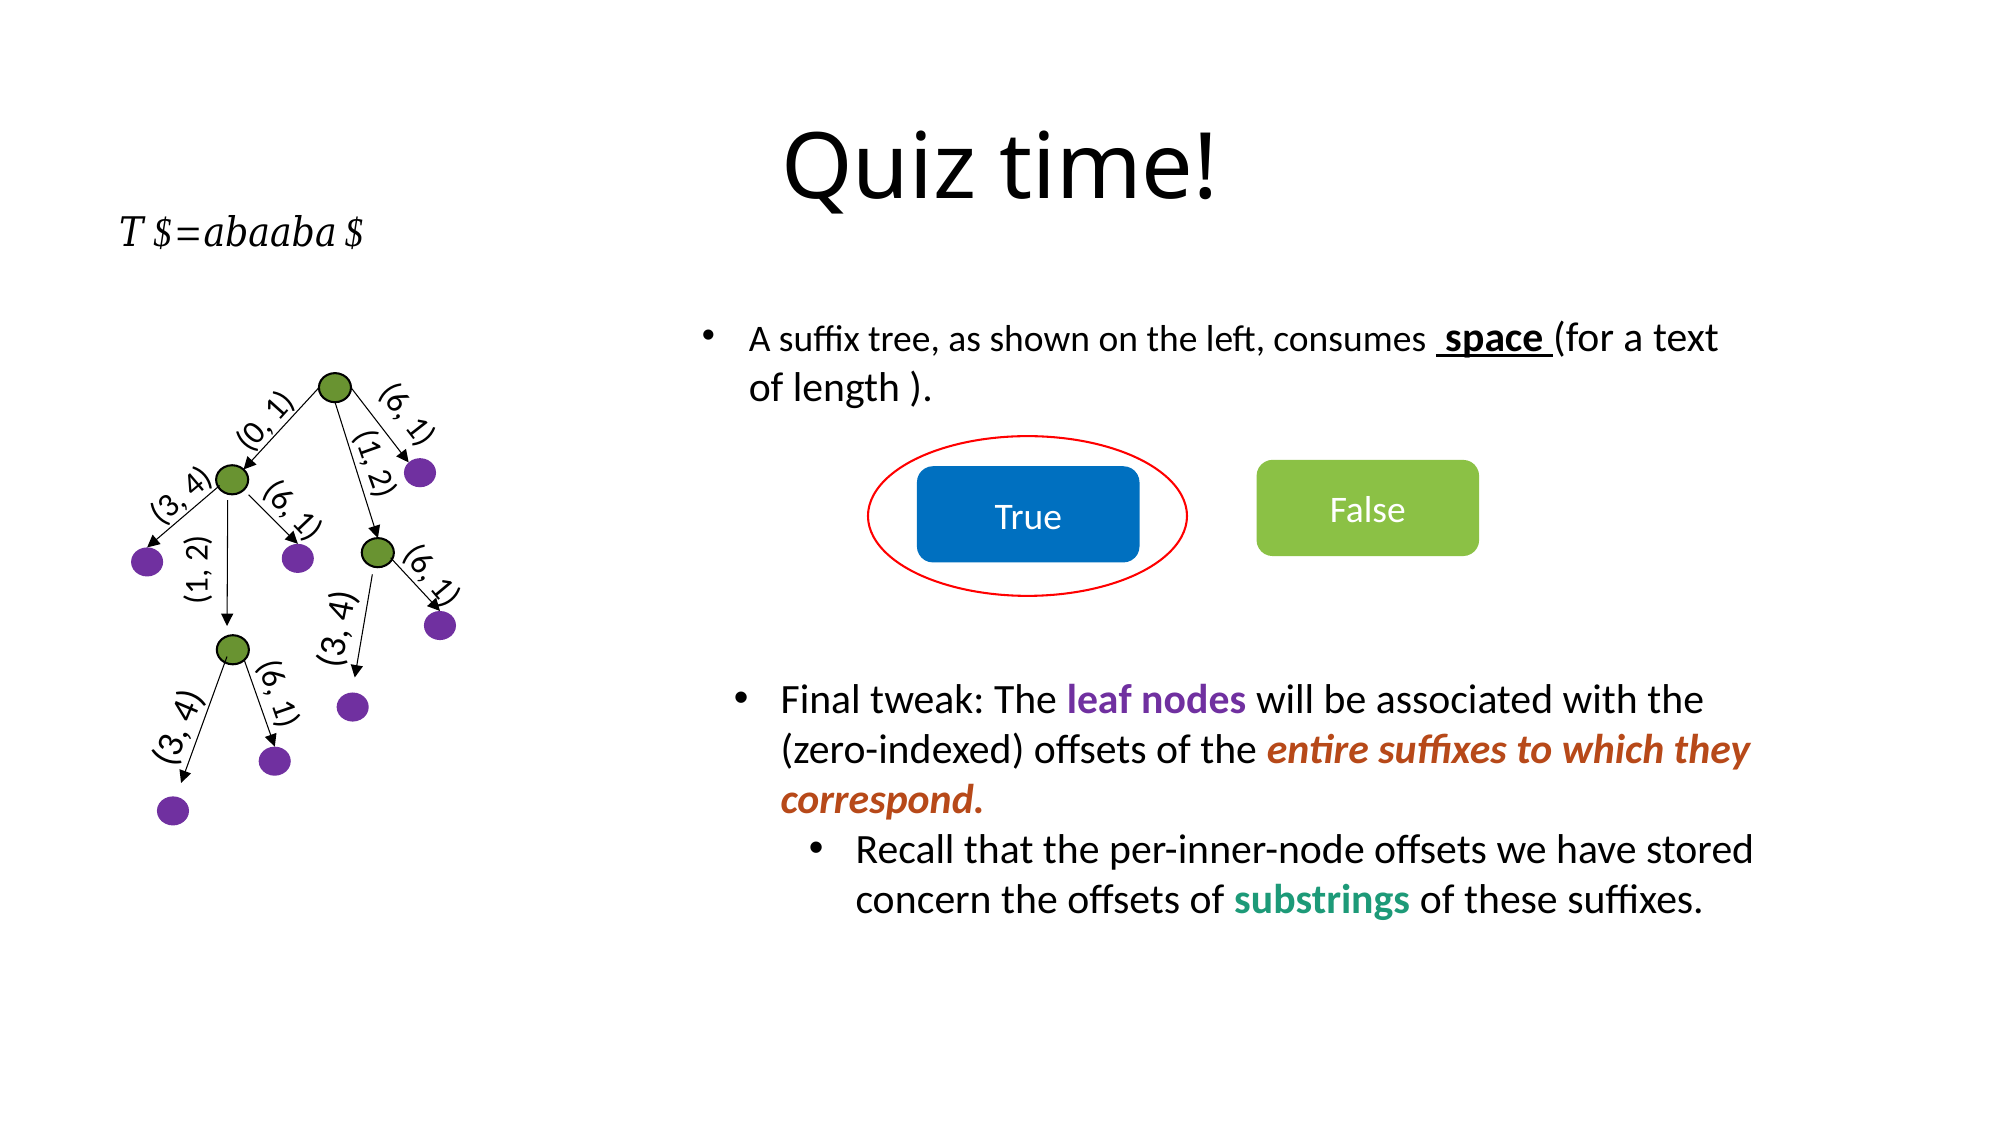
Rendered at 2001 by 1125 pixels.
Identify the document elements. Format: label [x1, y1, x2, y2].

text_box [866, 435, 1189, 597]
title [137, 59, 1863, 278]
text_box [718, 664, 1784, 930]
text_box [1255, 458, 1481, 558]
text_box [335, 691, 370, 723]
text_box [123, 335, 492, 788]
text_box [155, 795, 191, 827]
